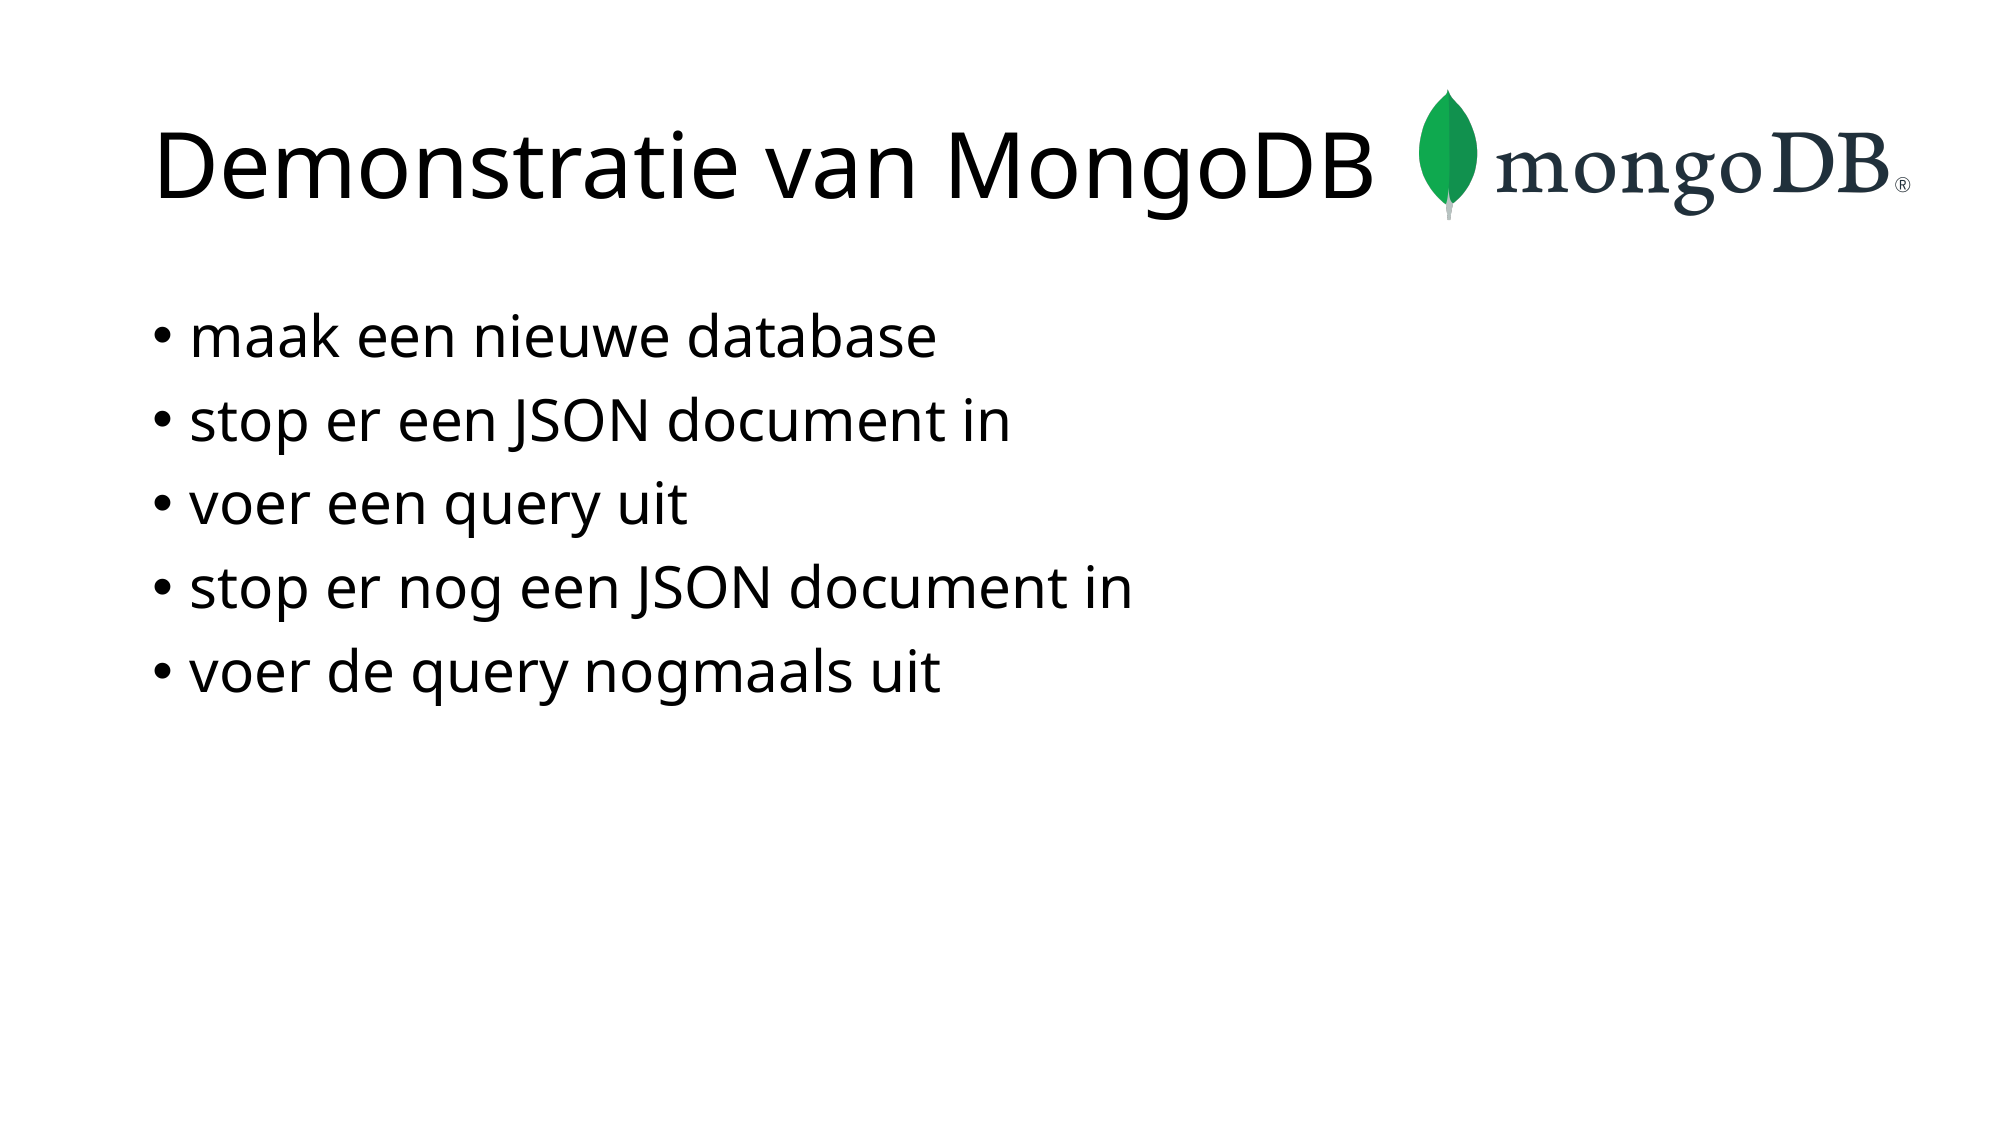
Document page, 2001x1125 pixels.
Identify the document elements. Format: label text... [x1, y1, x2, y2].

title Demonstratie van MongoDB [137, 59, 1863, 278]
picture [1416, 87, 1914, 223]
list maak een nieuwe database stop er een JSON document in voer een query uit stop er nog een JSON document in voer de query nogmaals uit [137, 299, 1863, 1014]
